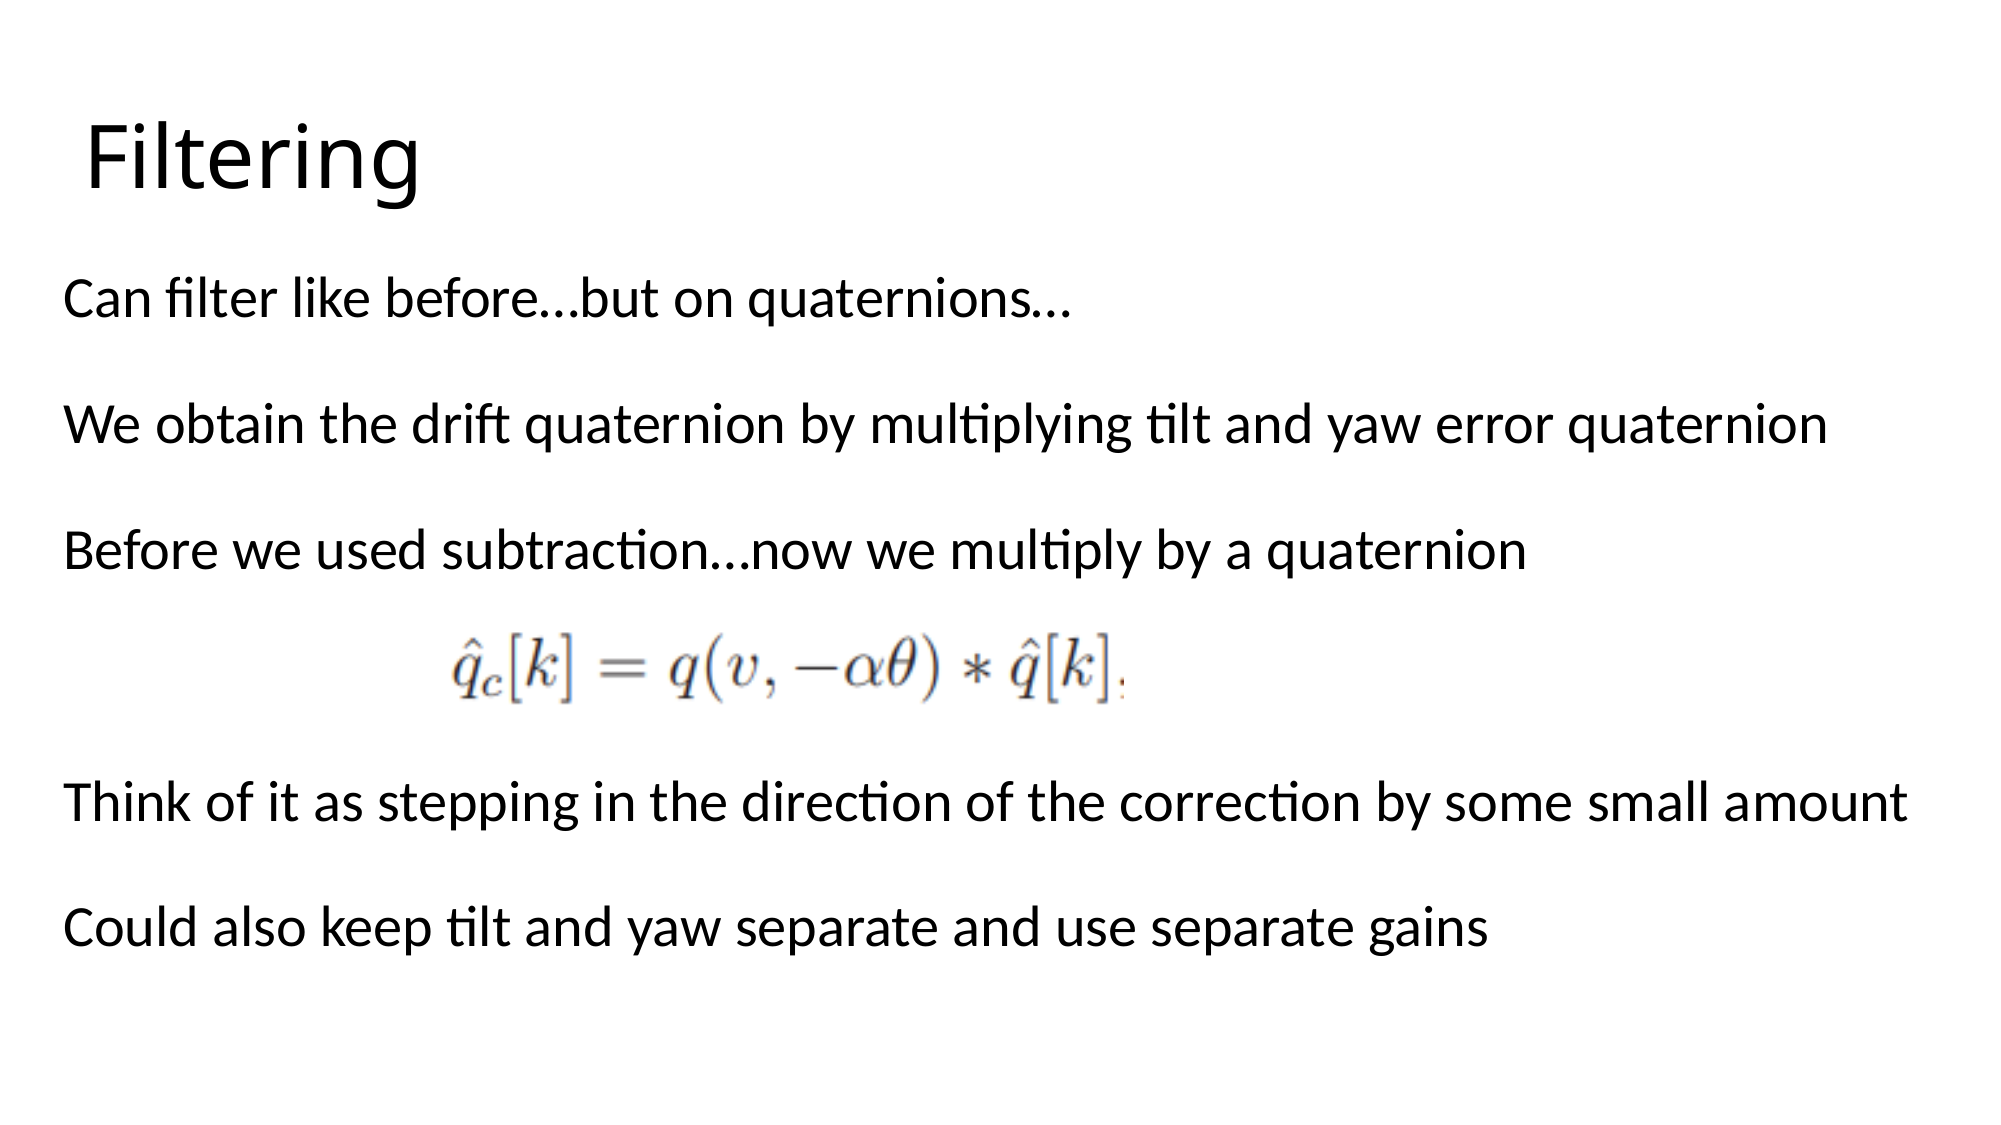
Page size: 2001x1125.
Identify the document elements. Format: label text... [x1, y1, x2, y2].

list Can filter like before…but on quaternions… We obtain the drift quaternion by multiplying tilt and yaw error quaternion Before we used subtraction…now we multiply by a quaternion Think of it as stepping in the direction of the correction by some small amount Could also keep tilt and yaw separate and use separate gains [23, 252, 1967, 1000]
title Filtering [68, 97, 1932, 223]
picture [431, 597, 1124, 749]
